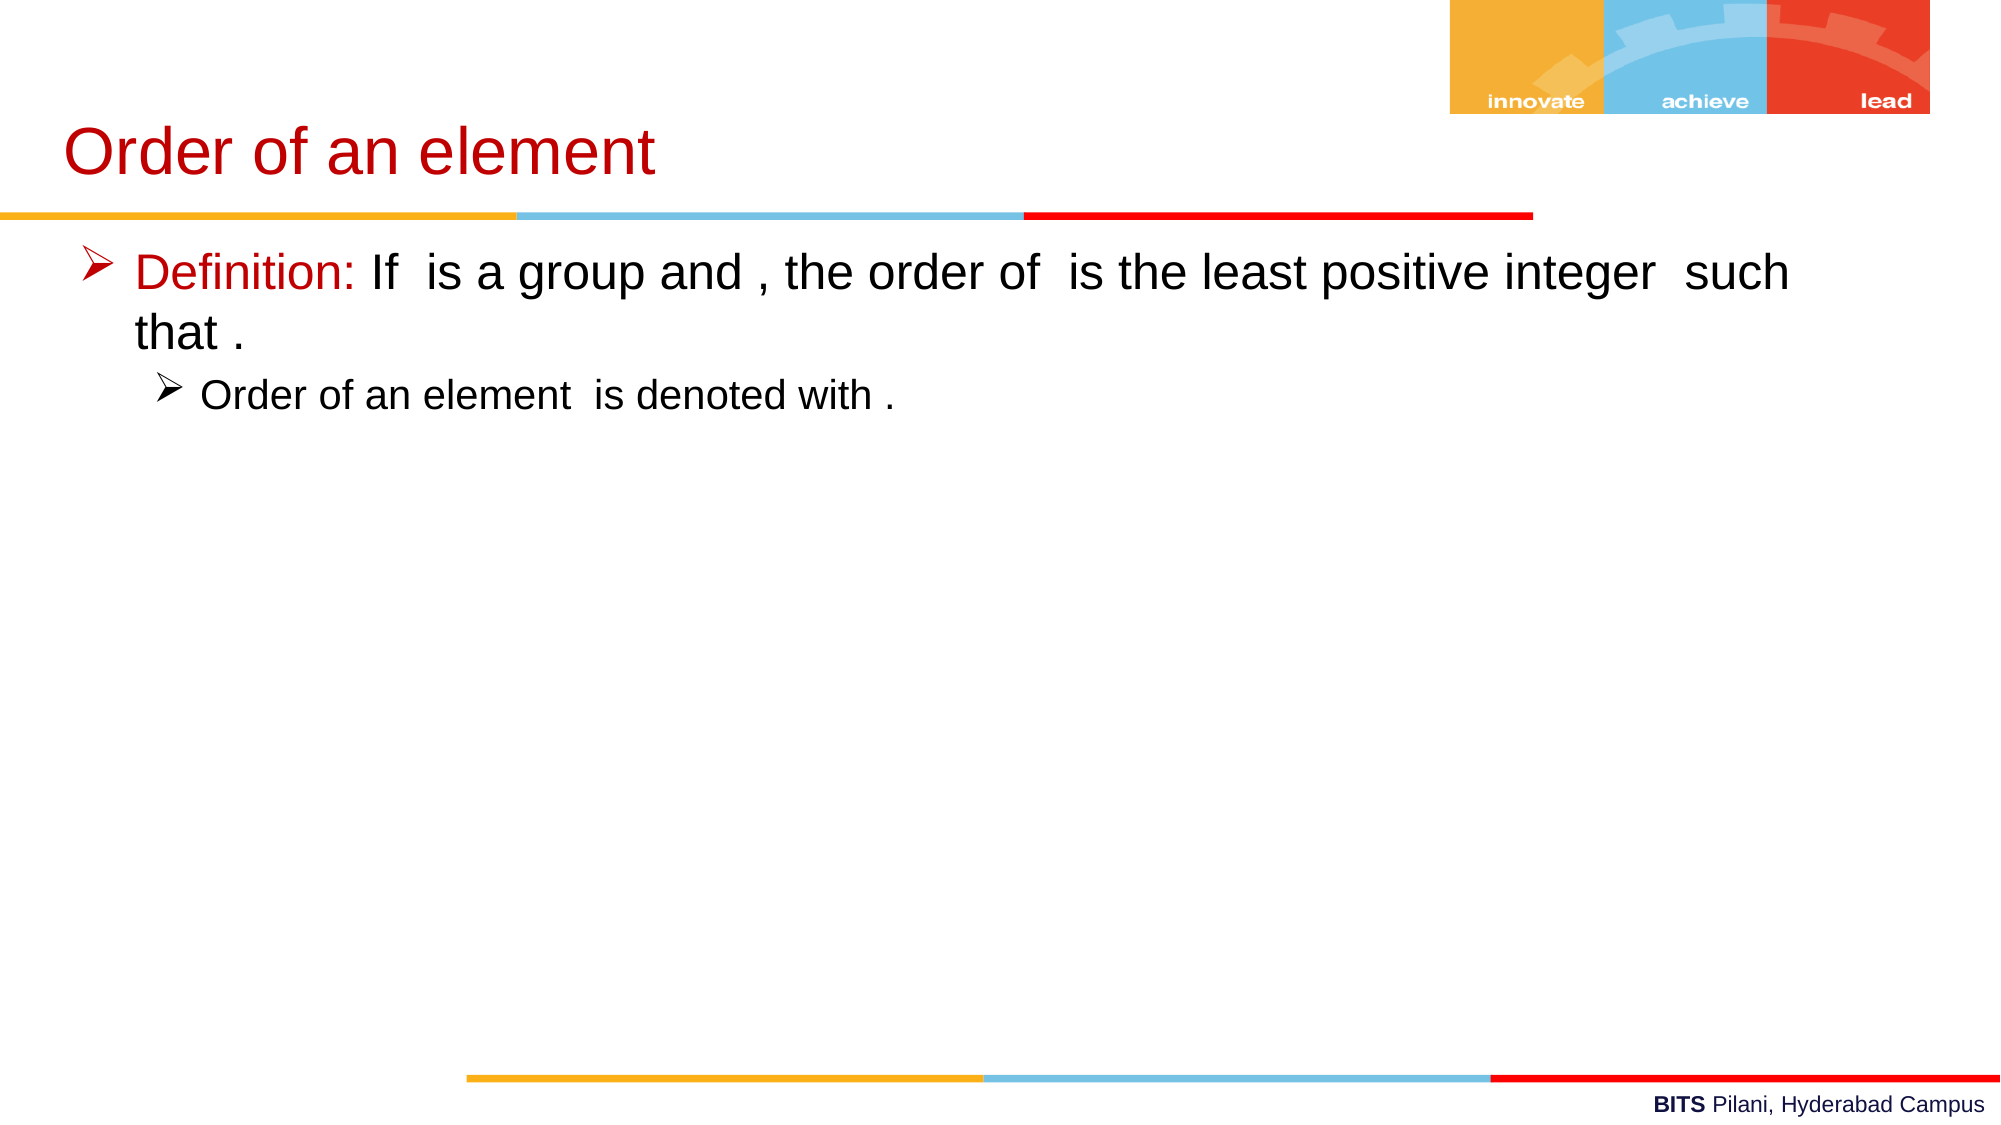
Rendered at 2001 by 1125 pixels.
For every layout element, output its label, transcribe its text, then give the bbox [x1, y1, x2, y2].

text_box Order of an element [49, 76, 1400, 220]
picture [1449, 0, 1930, 114]
